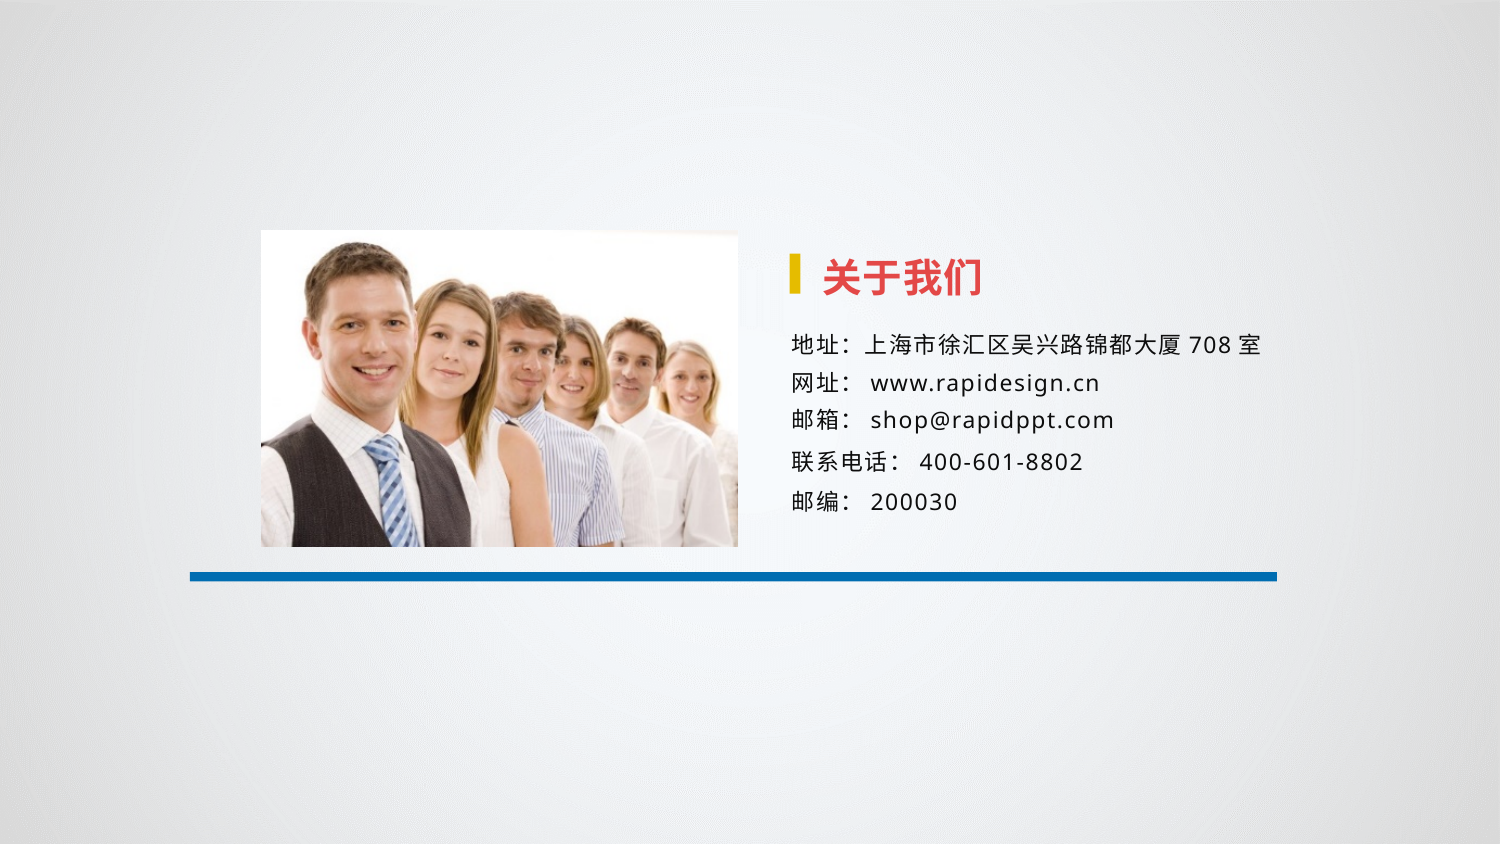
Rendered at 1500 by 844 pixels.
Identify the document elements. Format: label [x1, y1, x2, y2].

text_box [189, 230, 1277, 582]
picture [0, 0, 1500, 844]
